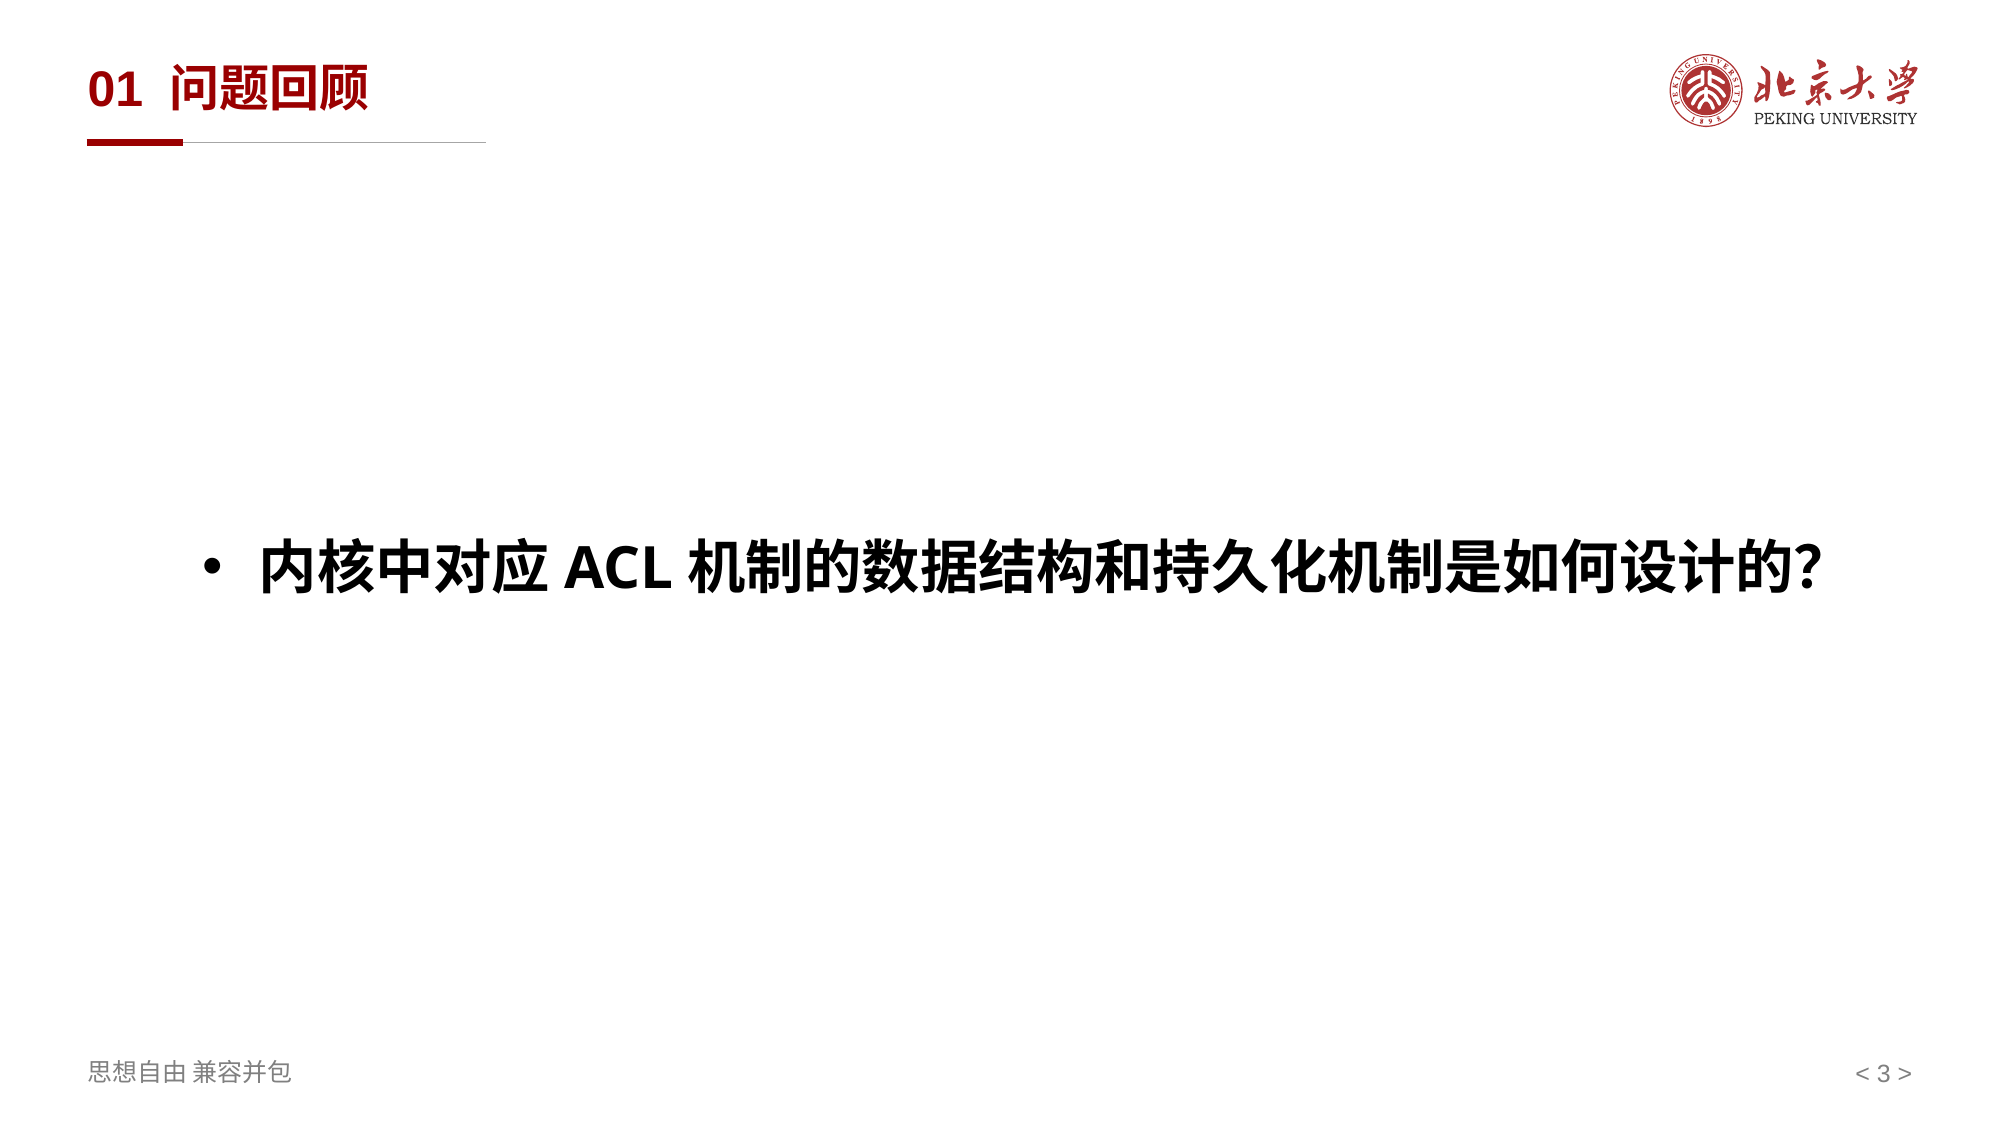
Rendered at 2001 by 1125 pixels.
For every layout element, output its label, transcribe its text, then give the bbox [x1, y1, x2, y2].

title 01 问题回顾 [72, 39, 1559, 142]
slide_number < > [1477, 1048, 1928, 1097]
text_box 内核中对应ACL机制的数据结构和持久化机制是如何设计的？ [187, 487, 1812, 713]
